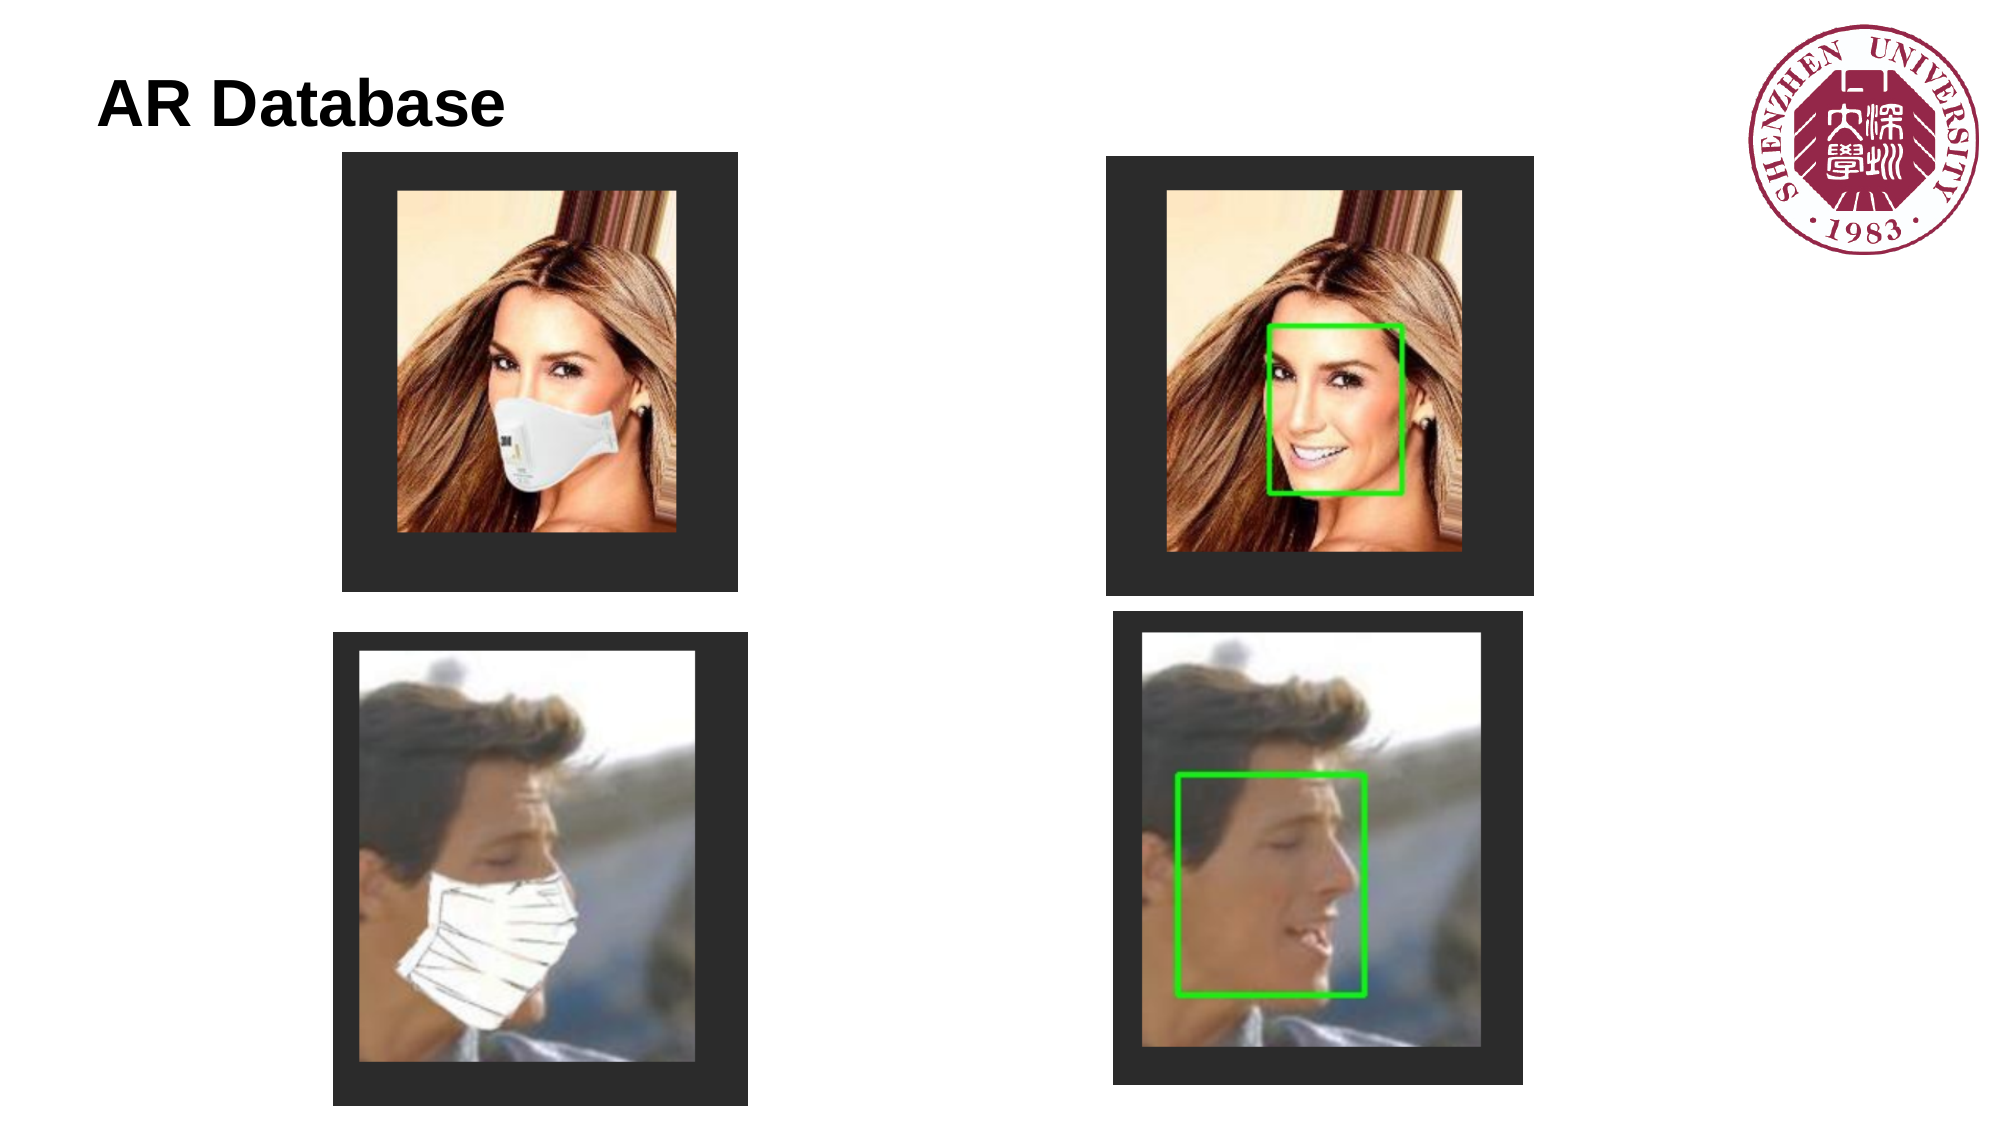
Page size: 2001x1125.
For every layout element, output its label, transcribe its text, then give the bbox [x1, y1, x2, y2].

text_box AR Database [81, 52, 1082, 148]
picture [1748, 24, 1979, 255]
picture [342, 152, 738, 592]
picture [1113, 611, 1523, 1085]
picture [1106, 156, 1534, 596]
picture [333, 632, 748, 1106]
